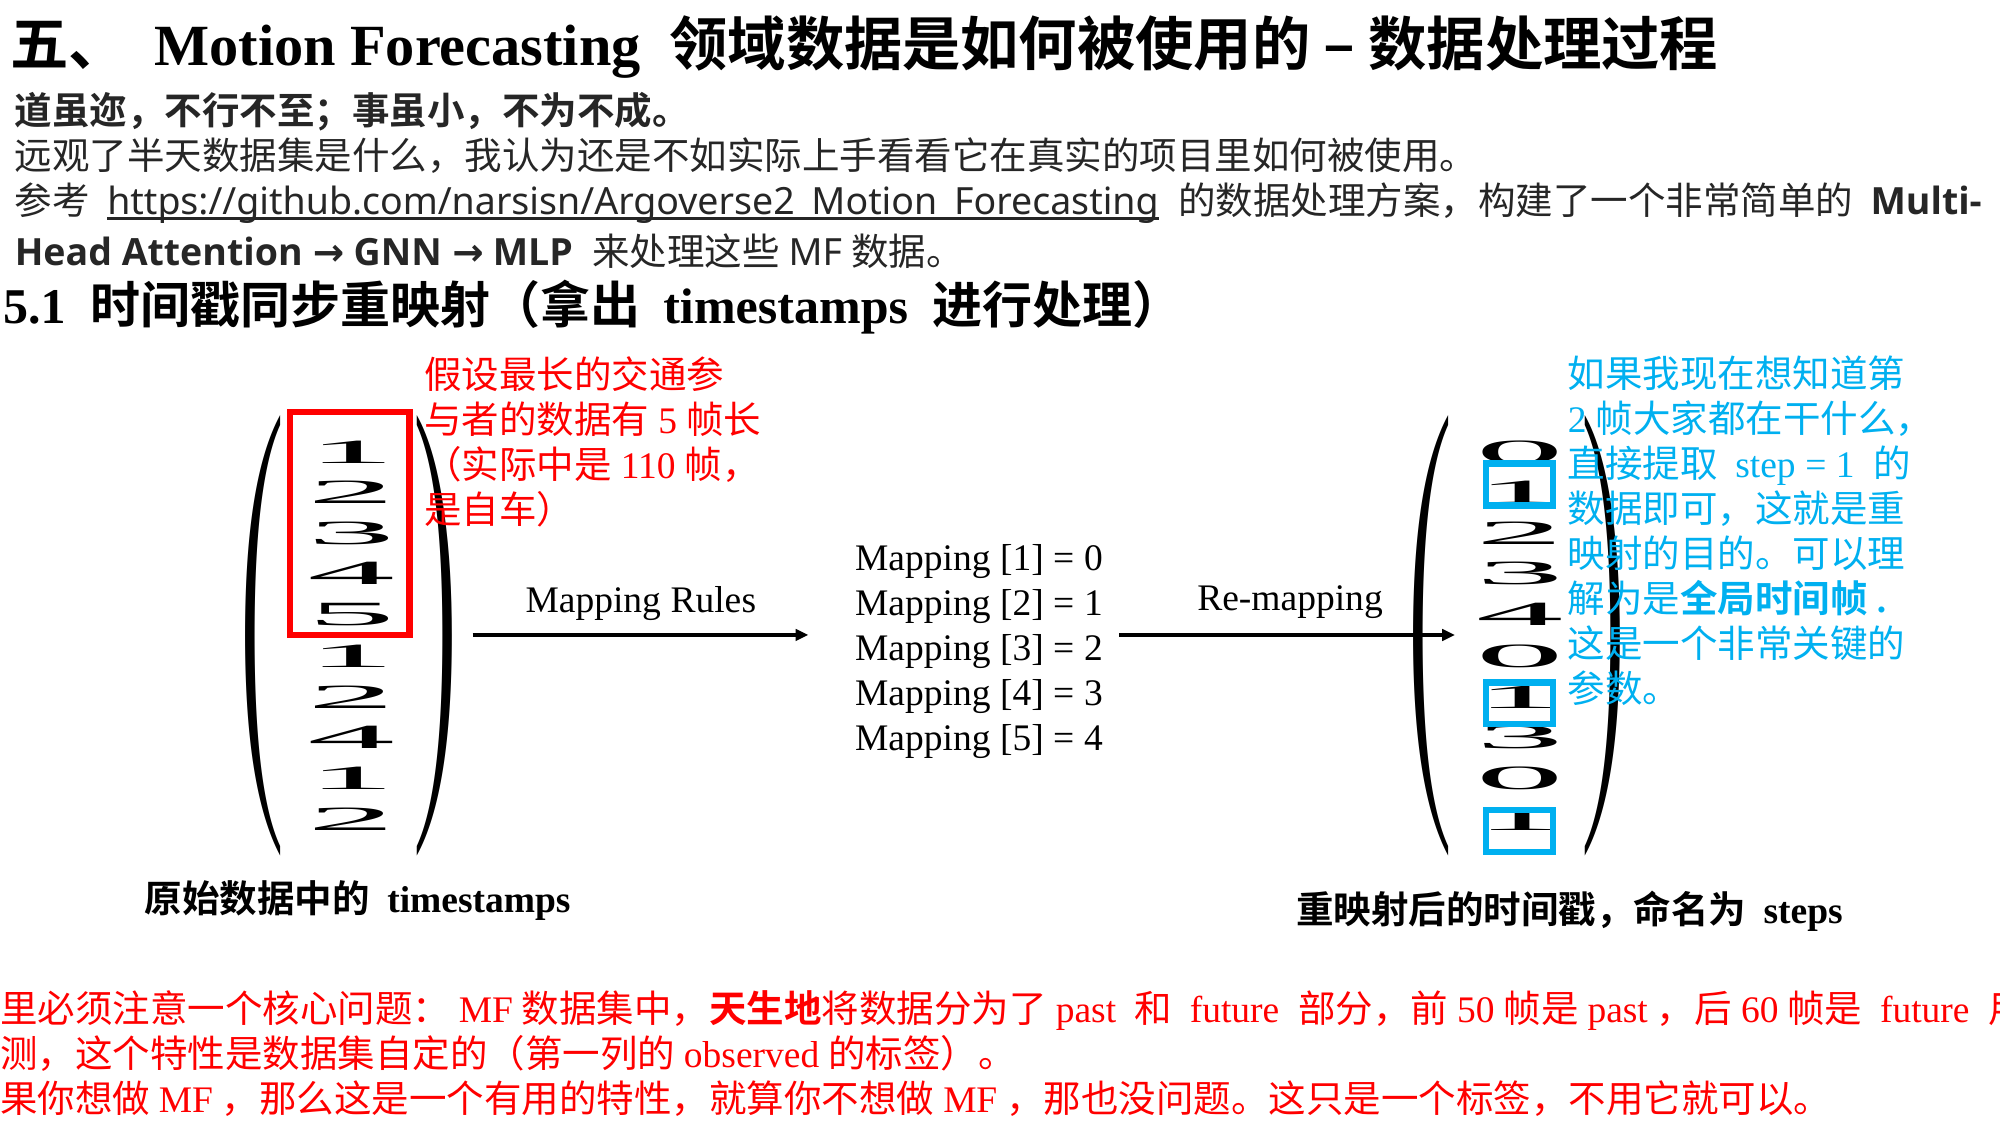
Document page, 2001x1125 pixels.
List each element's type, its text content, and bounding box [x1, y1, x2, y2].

text_box 重映射后的时间戳，命名为 steps [1281, 878, 1858, 939]
text_box 原始数据中的 timestamps [130, 867, 586, 928]
text_box 5.1 时间戳同步重映射（拿出 timestamps 进行处理） [0, 265, 1198, 341]
text_box 道虽迩，不行不至；事虽小，不为不成。 远观了半天数据集是什么，我认为还是不如实际上手看看它在真实的项目里如何被使用。 参考 https://github.com/narsisn/Argoverse2_Motion_Forecasting 的数据处理方案，构建了一个非常简单的 Multi-Head Attention → GNN → MLP 来处理这些MF数据。 [0, 79, 2000, 281]
text_box 如果我现在想知道第2帧大家都在干什么，直接提取 step = 1 的数据即可，这就是重映射的目的。可以理解为是全局时间帧. 这是一个非常关键的参数。 [1553, 342, 1947, 718]
text_box 五、 Motion Forecasting 领域数据是如何被使用的 – 数据处理过程 [0, 0, 1733, 79]
text_box [1484, 808, 1555, 853]
text_box Re-mapping [1182, 565, 1398, 626]
text_box 这里必须注意一个核心问题：MF数据集中，天生地将数据分为了past 和 future 部分，前50帧是past，后60帧是 future 用于 预测，这个特性是数据集自定的（第一列的observed的标签）。 如果你想做MF，那么这是一个有用的特性，就算你不想做MF，那也没问题。这只是一个标签，不用它就可以。 [0, 977, 2000, 1125]
text_box [1484, 462, 1553, 507]
text_box [1484, 681, 1555, 726]
text_box 假设最长的交通参与者的数据有5帧长（实际中是110帧，是自车） [409, 344, 777, 539]
text_box Mapping Rules [510, 567, 772, 628]
text_box Mapping [1] = 0 Mapping [2] = 1 Mapping [3] = 2 Mapping [4] = 3 Mapping [5] = 4 [840, 525, 1118, 811]
text_box [289, 411, 411, 637]
